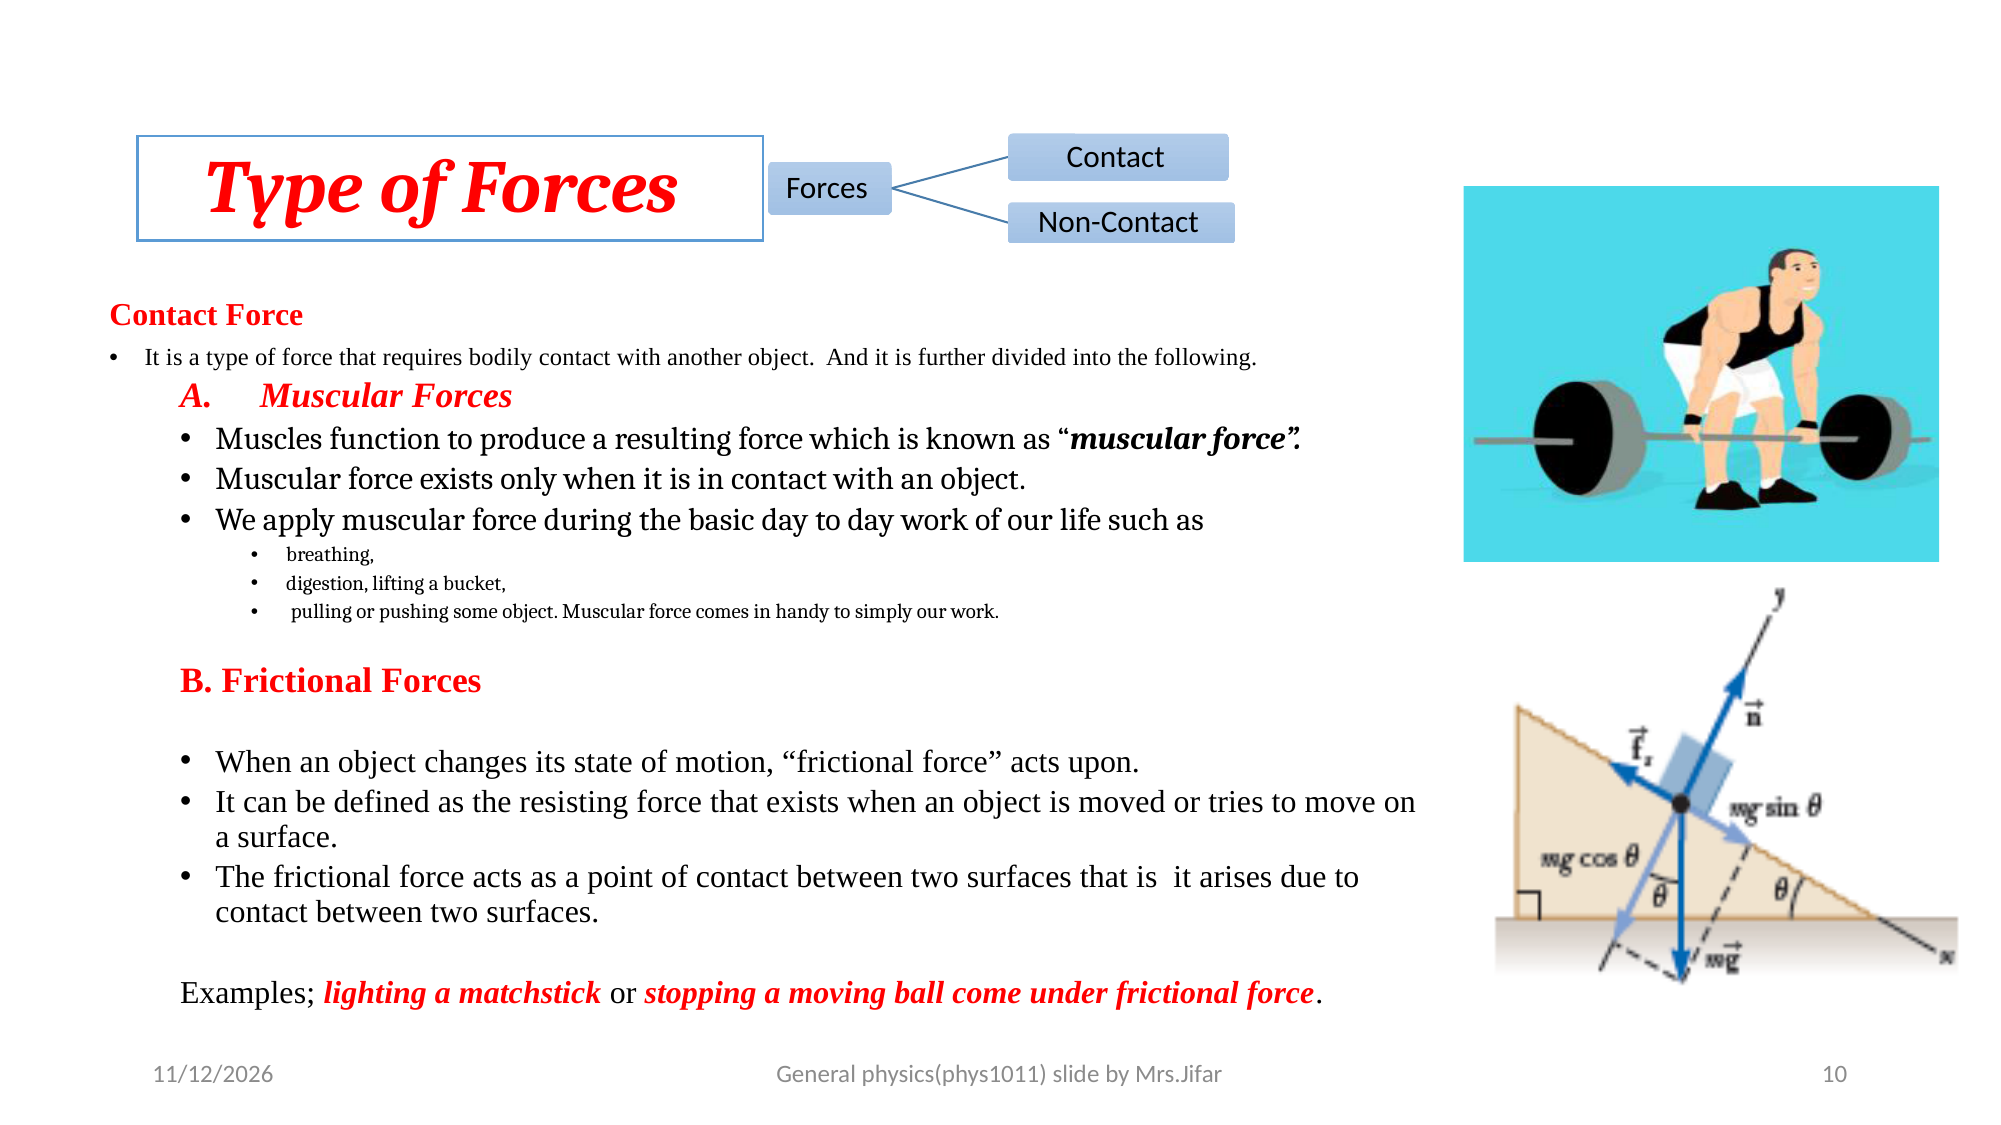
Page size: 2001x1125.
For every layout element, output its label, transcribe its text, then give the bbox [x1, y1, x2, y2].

slide_number 13-Jan-20 [137, 1042, 588, 1103]
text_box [276, 115, 1728, 261]
footer General physics(phys1011) slide by Mrs.Jifar [662, 1042, 1338, 1103]
list Contact Force It is a type of force that requires bodily contact with another object. And it is further divided into the following. Muscular Forces Muscles function to produce a resulting force which is known as “muscular force”. Muscular force exists only when it is in contact with an object. We apply muscular force during the basic day to day work of our life such as breathing, digestion, lifting a bucket, pulling or pushing some object. Muscular force comes in handy to simply our work. B. Frictional Forces When an object changes its state of motion, “frictional force” acts upon. It can be defined as the resisting force that exists when an object is moved or tries to move on a surface. The frictional force acts as a point of contact between two surfaces that is it arises due to contact between two surfaces. Examples; lighting a matchstick or stopping a moving ball come under frictional force. [94, 290, 1438, 1028]
picture [1463, 576, 1965, 1005]
slide_number 10 [1412, 1042, 1863, 1103]
title Type of Forces [136, 135, 276, 242]
picture [1463, 186, 1940, 562]
